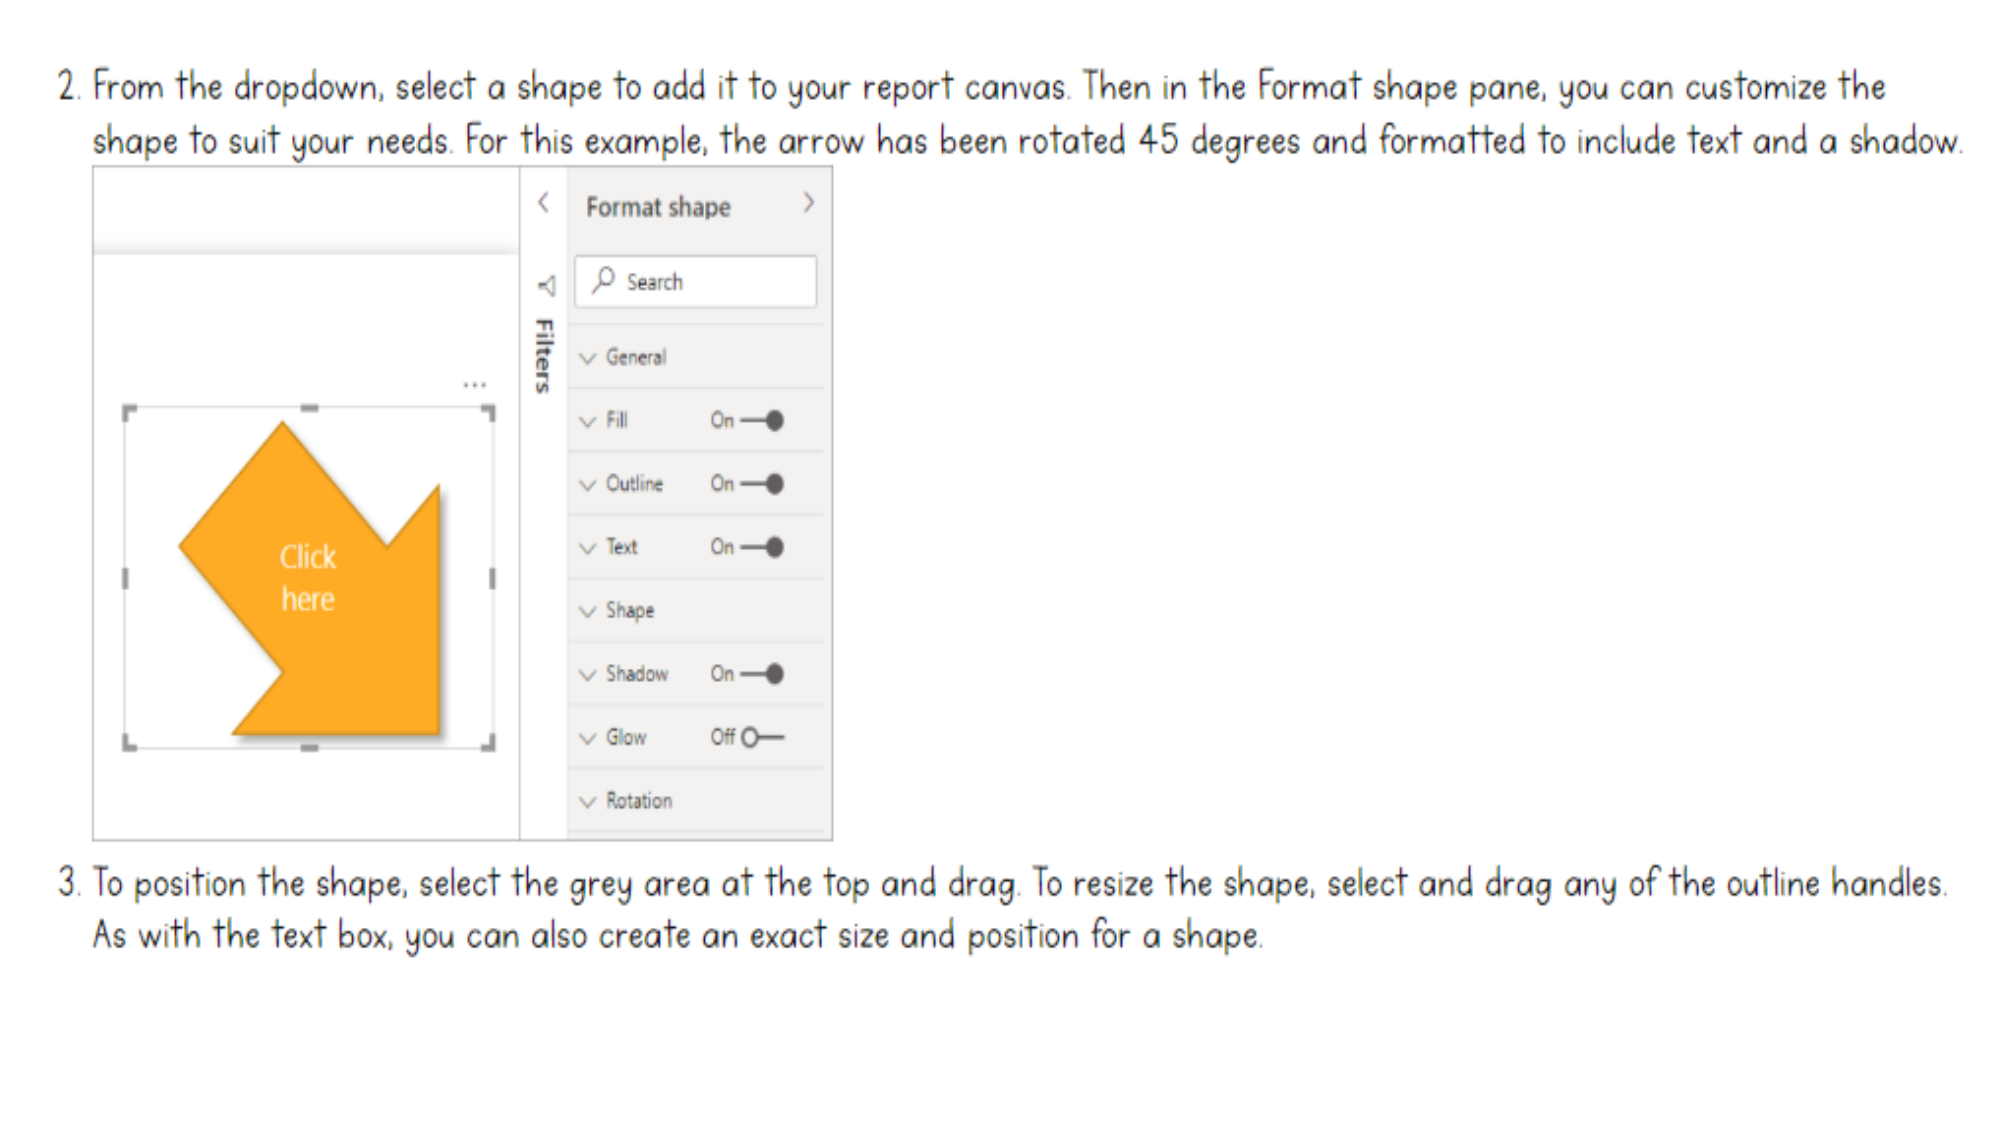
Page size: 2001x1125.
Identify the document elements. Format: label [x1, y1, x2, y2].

picture [0, 48, 2000, 993]
